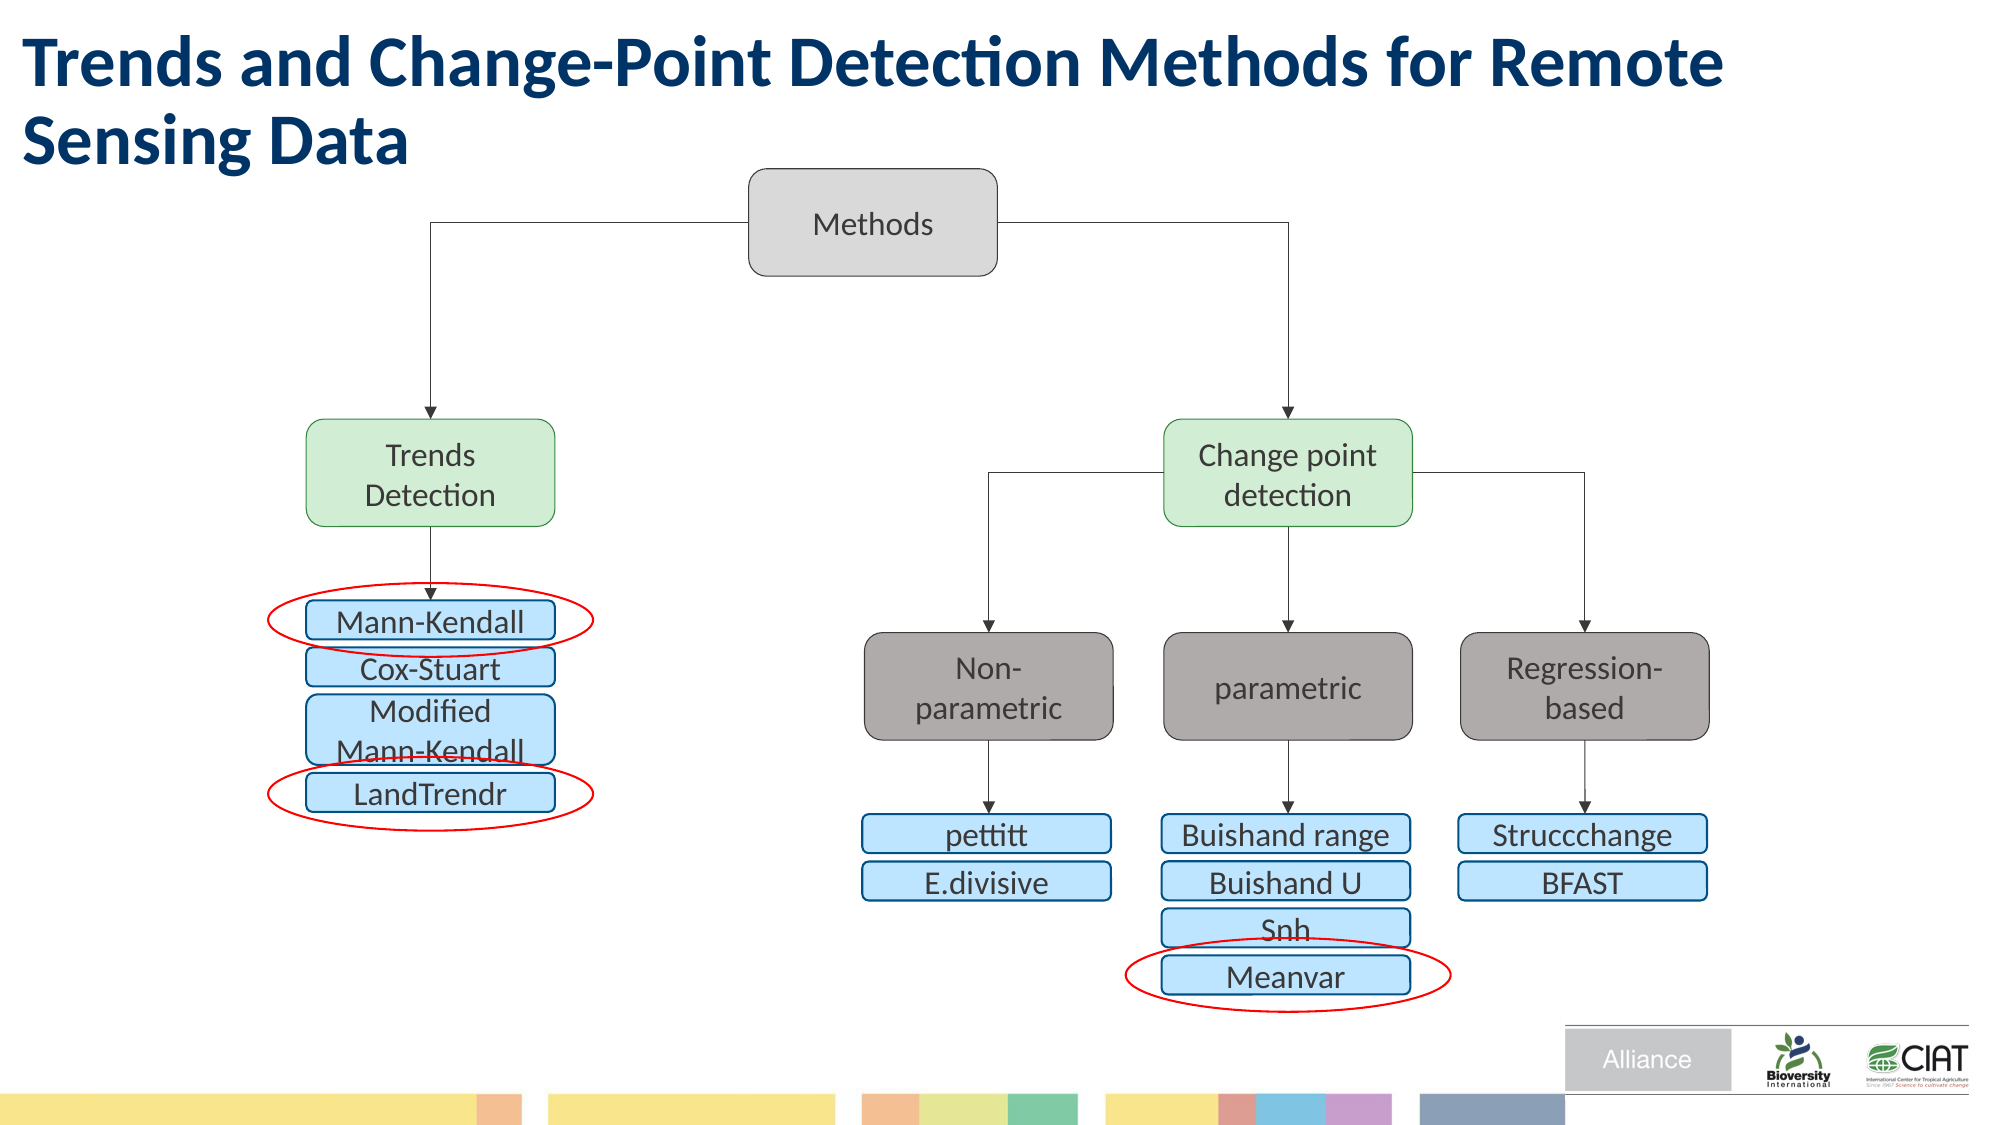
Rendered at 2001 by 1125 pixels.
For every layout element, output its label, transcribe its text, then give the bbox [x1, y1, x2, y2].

text_box Modified Mann-Kendall [305, 693, 556, 766]
text_box Non-parametric [863, 632, 1114, 741]
text_box BFAST [1457, 860, 1709, 902]
picture [0, 0, 2000, 1125]
text_box Buishand range [1160, 813, 1412, 855]
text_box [997, 222, 1289, 420]
text_box parametric [1163, 632, 1414, 741]
text_box Cox-Stuart [305, 646, 556, 688]
text_box Change point detection [1163, 418, 1414, 528]
text_box [268, 583, 594, 657]
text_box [1412, 472, 1585, 633]
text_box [430, 222, 749, 420]
text_box pettitt [861, 813, 1113, 855]
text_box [988, 472, 1164, 633]
text_box E.divisive [861, 860, 1113, 902]
text_box Trends Detection [305, 418, 556, 528]
title Trends and Change-Point Detection Methods for Remote Sensing Data [7, 15, 1982, 189]
text_box Buishand U [1160, 860, 1412, 902]
text_box [268, 756, 594, 831]
text_box [1125, 938, 1451, 1012]
text_box Methods [748, 168, 998, 277]
text_box Regression-based [1460, 632, 1710, 741]
text_box Snh [1160, 907, 1412, 949]
text_box Struccchange [1457, 813, 1709, 855]
